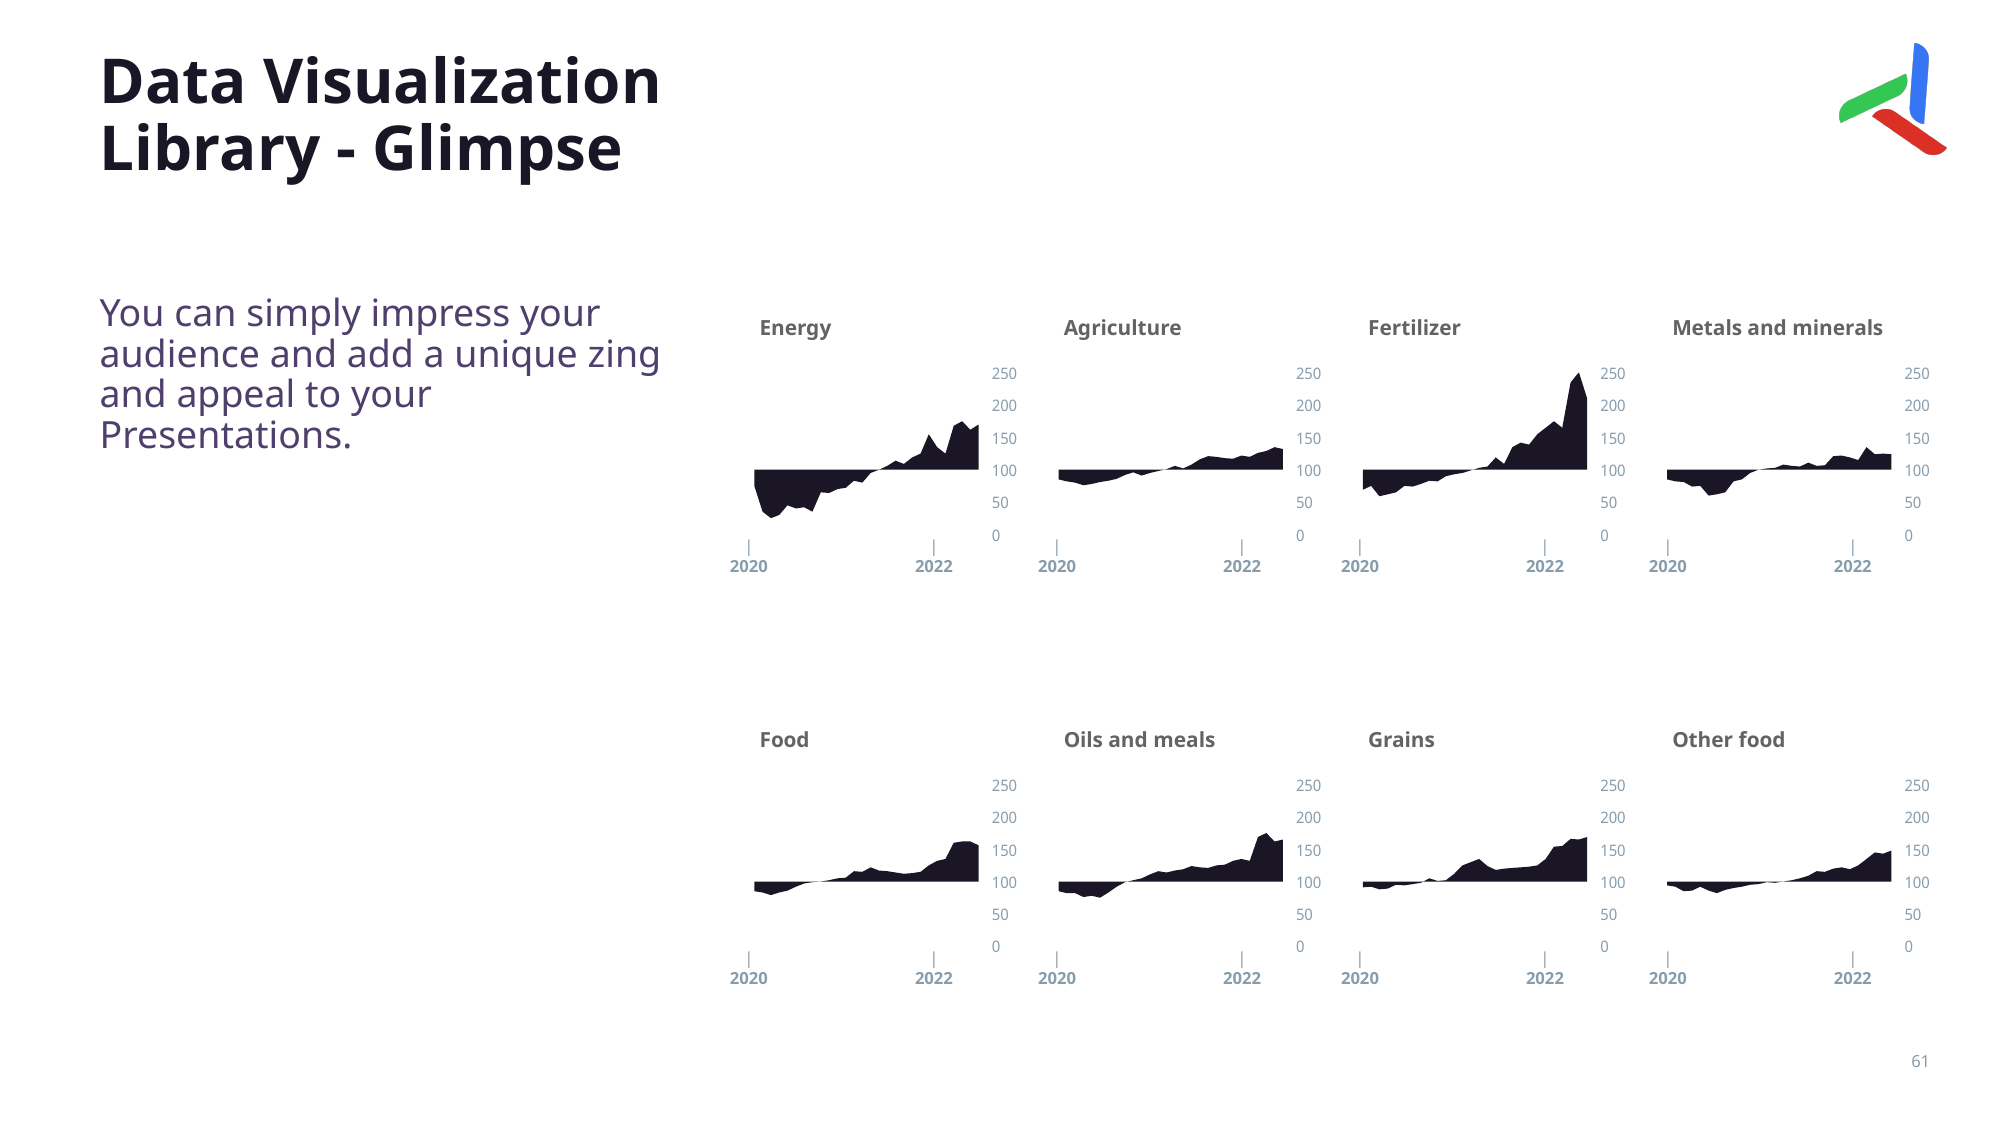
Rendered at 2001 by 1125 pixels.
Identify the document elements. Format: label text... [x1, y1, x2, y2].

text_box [715, 299, 1930, 999]
list You can simply impress your audience and add a unique zing and appeal to your Presentations. [84, 286, 680, 490]
text_box [56, 422, 678, 816]
title Data Visualization Library - Glimpse [84, 42, 680, 286]
picture [1839, 43, 1947, 155]
